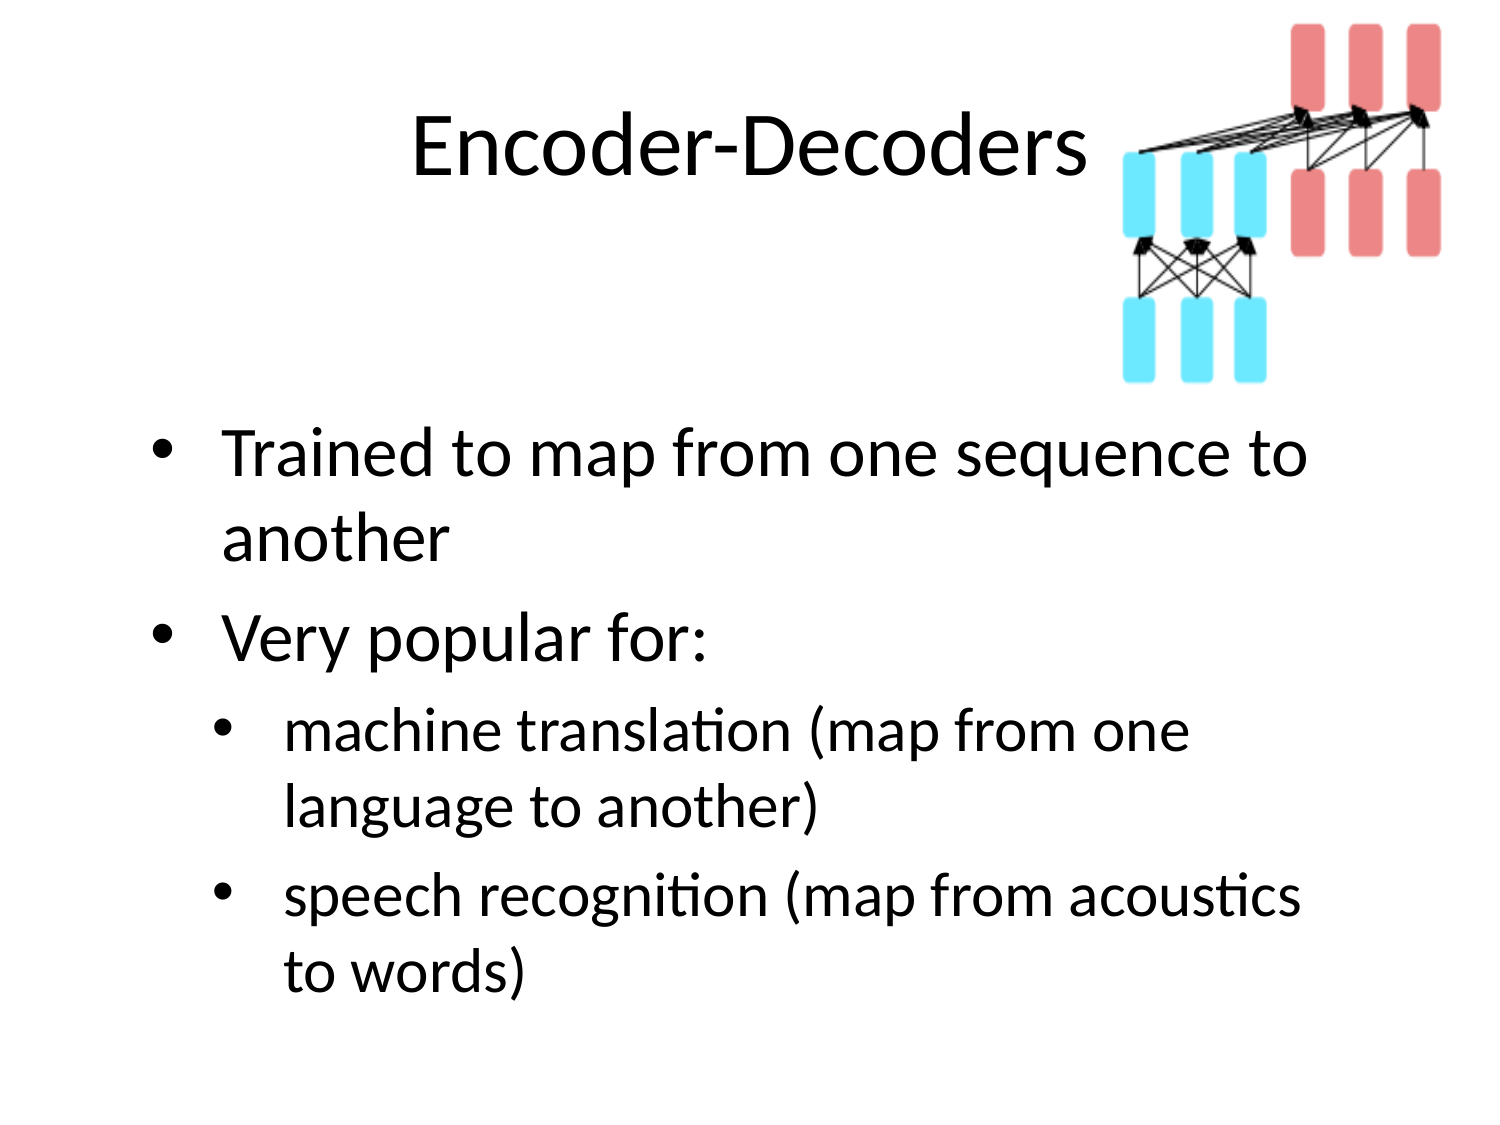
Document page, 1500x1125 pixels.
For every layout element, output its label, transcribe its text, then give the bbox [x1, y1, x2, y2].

title Encoder-Decoders [75, 45, 1110, 233]
list Trained to map from one sequence to another Very popular for: machine translation (map from one language to another) speech recognition (map from acoustics to words) [135, 397, 1373, 1013]
picture [1115, 14, 1445, 387]
